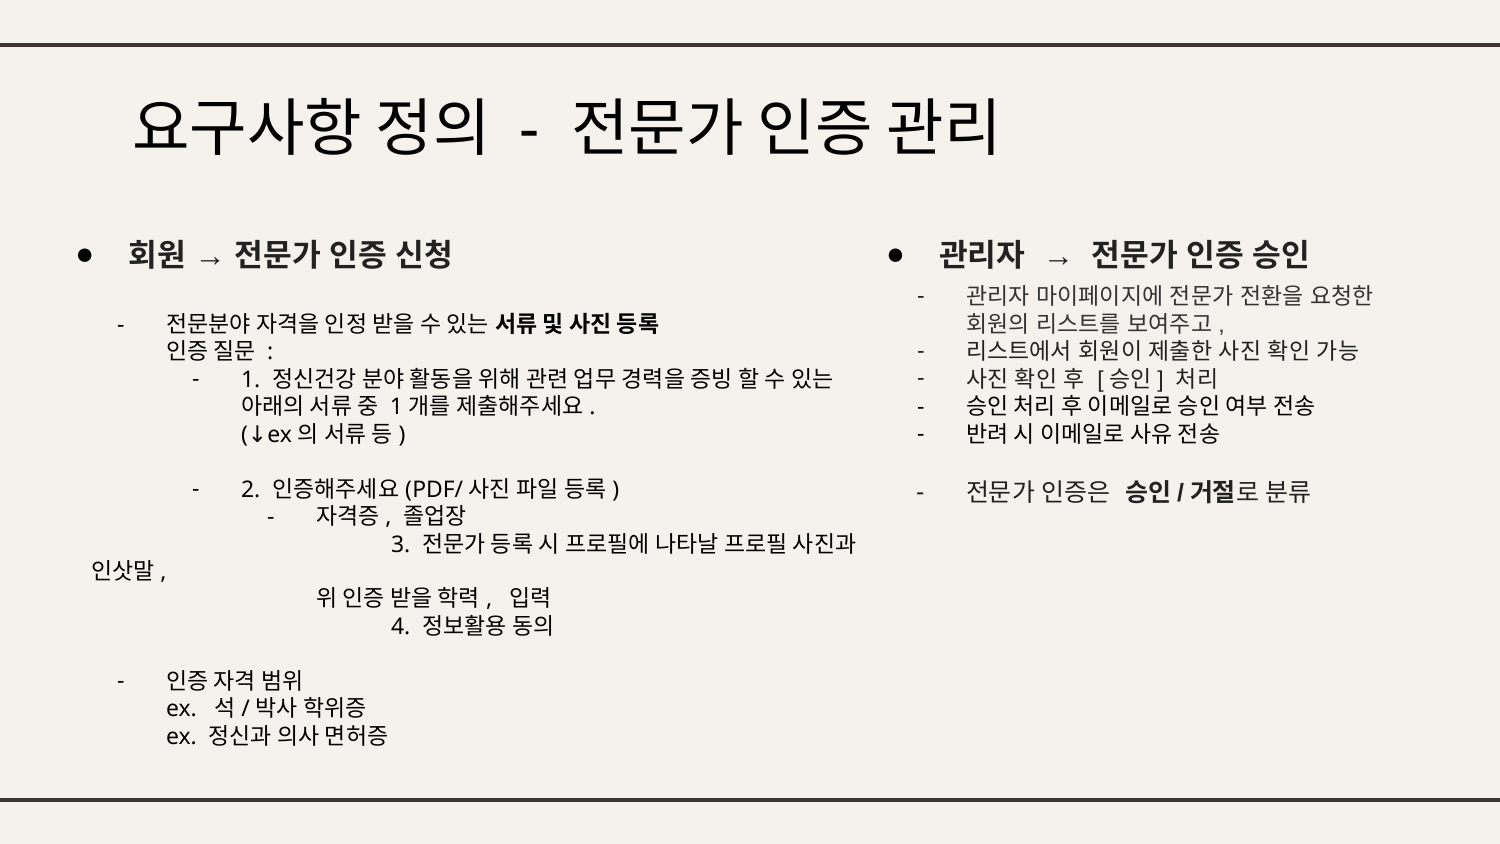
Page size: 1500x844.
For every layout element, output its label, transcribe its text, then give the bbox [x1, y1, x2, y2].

text_box 관리자 → 전문가 인증 승인 [849, 214, 1393, 288]
text_box 회원 → 전문가 인증 신청 [38, 214, 822, 288]
text_box 관리자 마이페이지에 전문가 전환을 요청한 회원의 리스트를 보여주고, 리스트에서 회원이 제출한 사진 확인 가능 사진 확인 후 [승인] 처리 승인 처리 후 이메일로 승인 여부 전송 반려 시 이메일로 사유 전송 전문가 인증은 승인/거절로 분류 [876, 266, 1500, 522]
title 요구사항 정의 - 전문가 인증 관리 [116, 72, 1105, 167]
text_box 전문분야 자격을 인정 받을 수 있는 서류 및 사진 등록 인증 질문 : 1. 정신건강 분야 활동을 위해 관련 업무 경력을 증빙 할 수 있는 아래의 서류 중 1개를 제출해주세요. (↓ex의 서류 등) 2. 인증해주세요(PDF/사진 파일 등록) 자격증, 졸업장 3. 전문가 등록 시 프로필에 나타날 프로필 사진과 인삿말, 위 인증 받을 학력, 입력 4. 정보활용 동의 인증 자격 범위 ex. 석/박사 학위증 ex. 정신과 의사 면허증 [76, 266, 914, 764]
